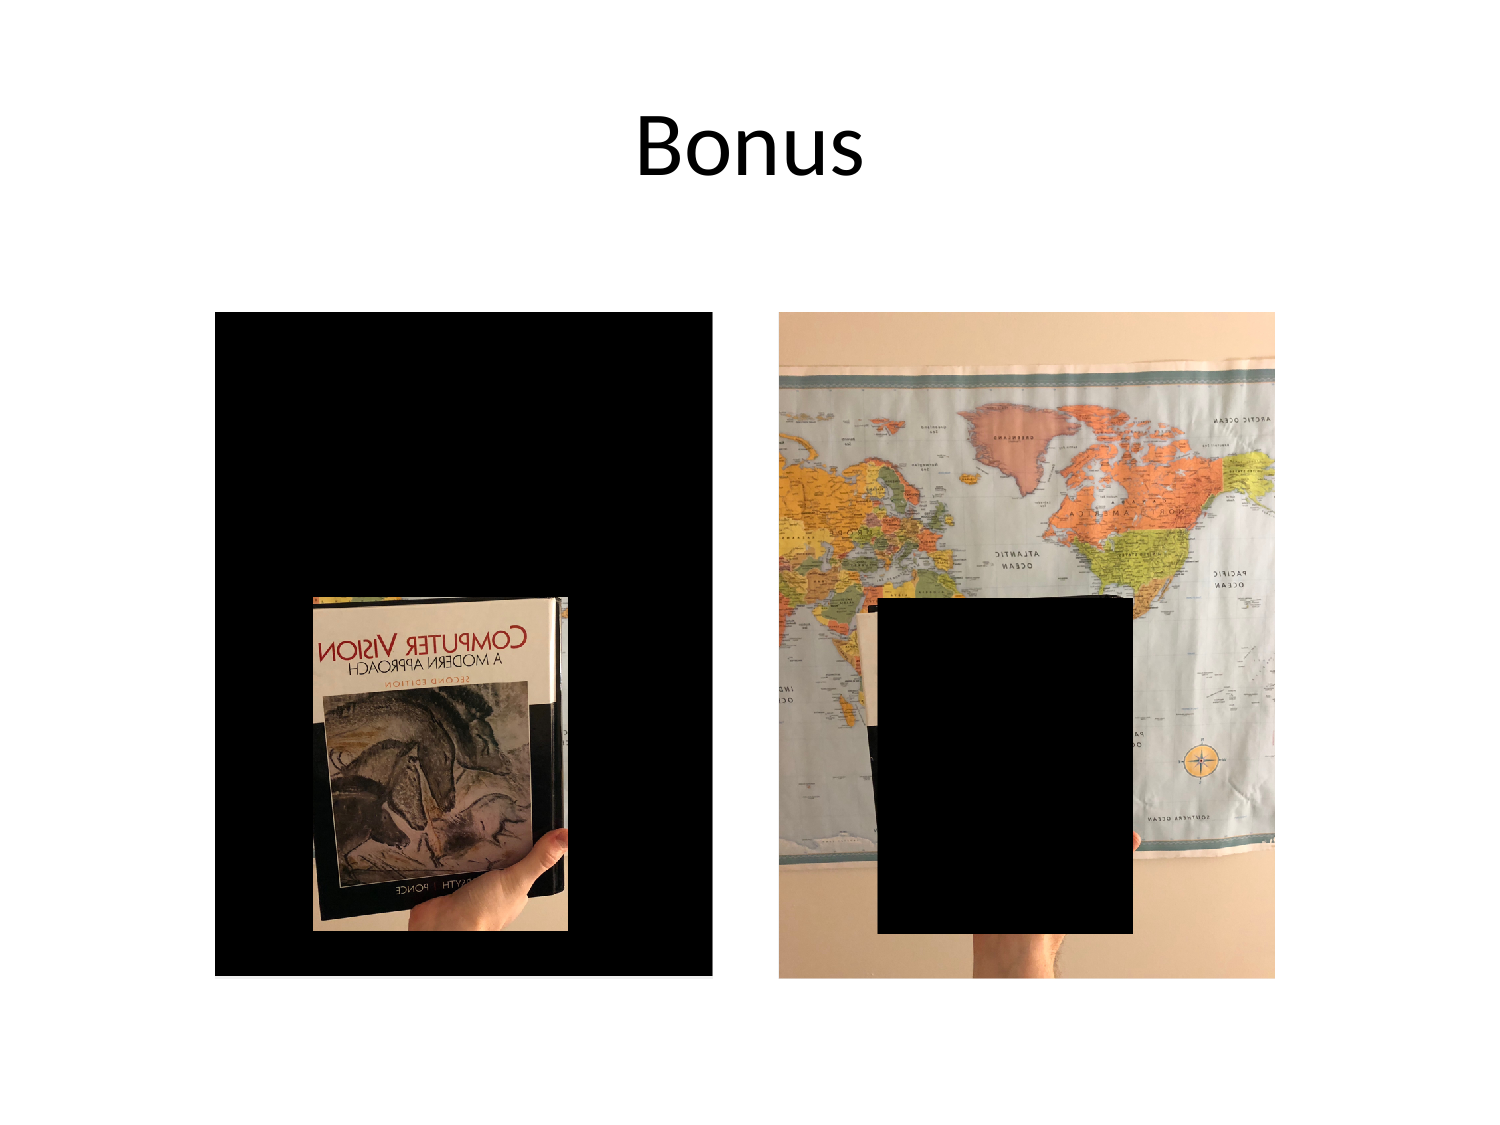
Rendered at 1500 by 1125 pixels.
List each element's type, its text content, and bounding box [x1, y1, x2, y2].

picture [214, 312, 713, 979]
picture [778, 312, 1276, 979]
title Bonus [75, 45, 1425, 233]
